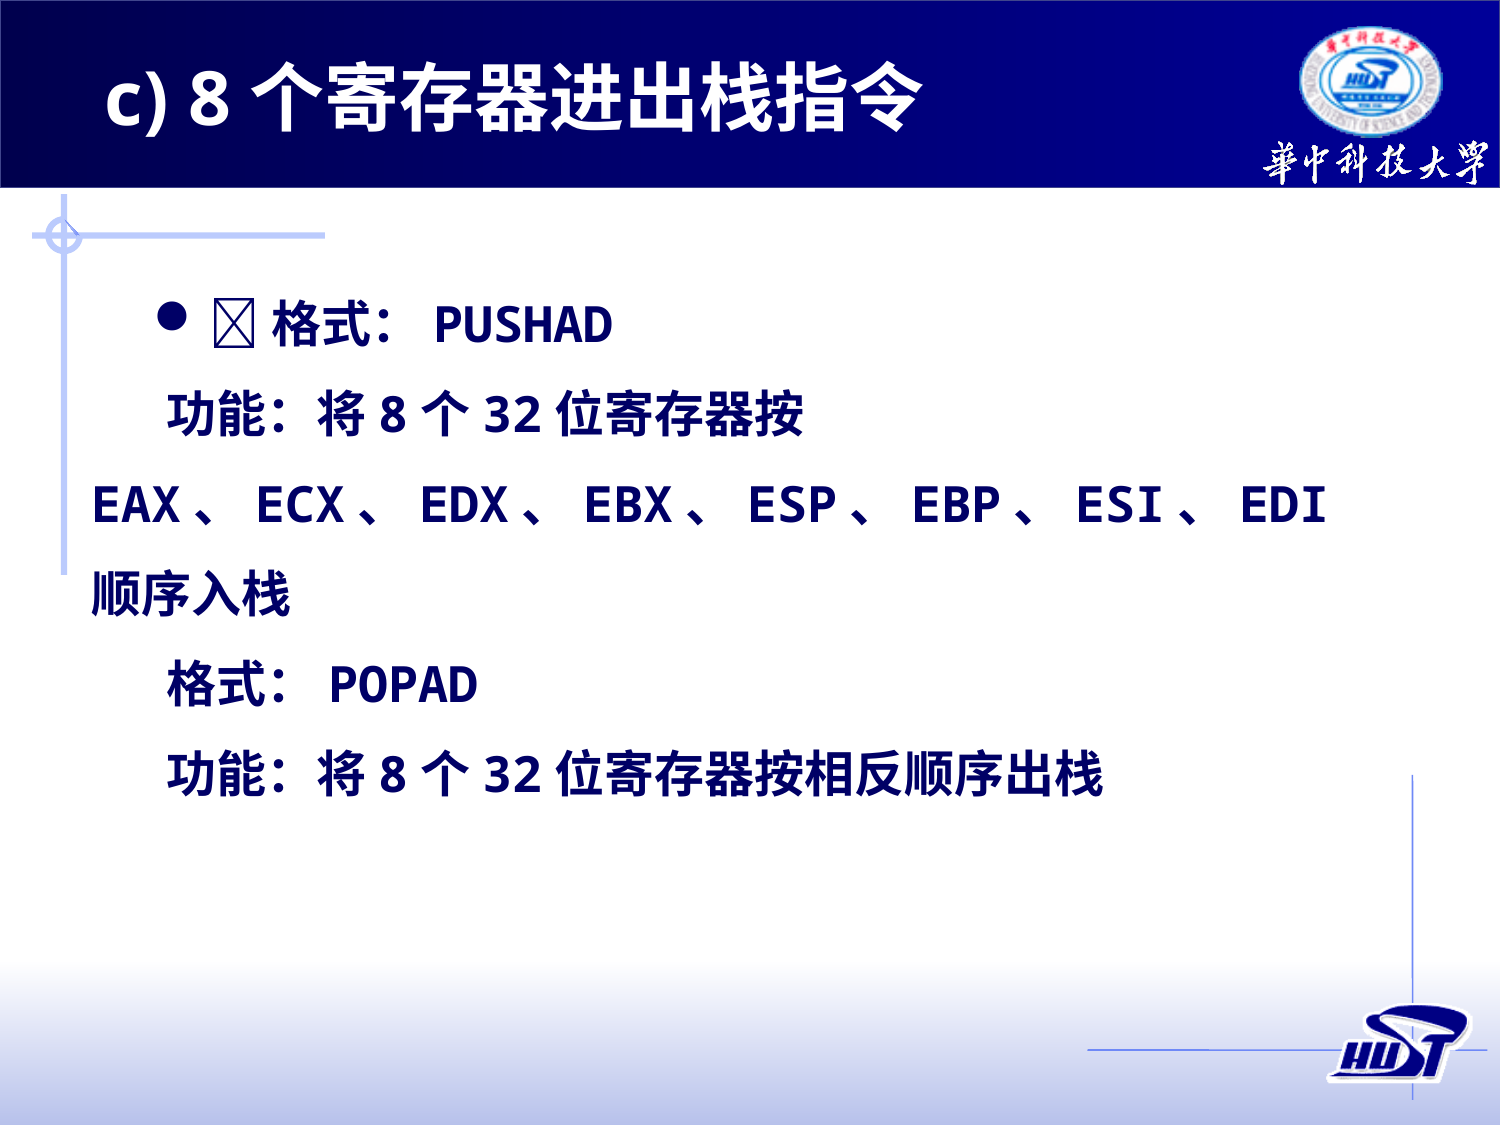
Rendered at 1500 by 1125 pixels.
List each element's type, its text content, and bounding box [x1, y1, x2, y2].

text_box c) 8个寄存器进出栈指令 [89, 42, 1308, 148]
text_box 格式：PUSHAD 功能：将8个32位寄存器按EAX、ECX、EDX、EBX、ESP、EBP、ESI、EDI顺序入栈 格式：POPAD 功能：将8个32位寄存器按相反顺序出栈 [76, 255, 1406, 939]
picture [1299, 26, 1443, 138]
picture [1262, 140, 1488, 185]
